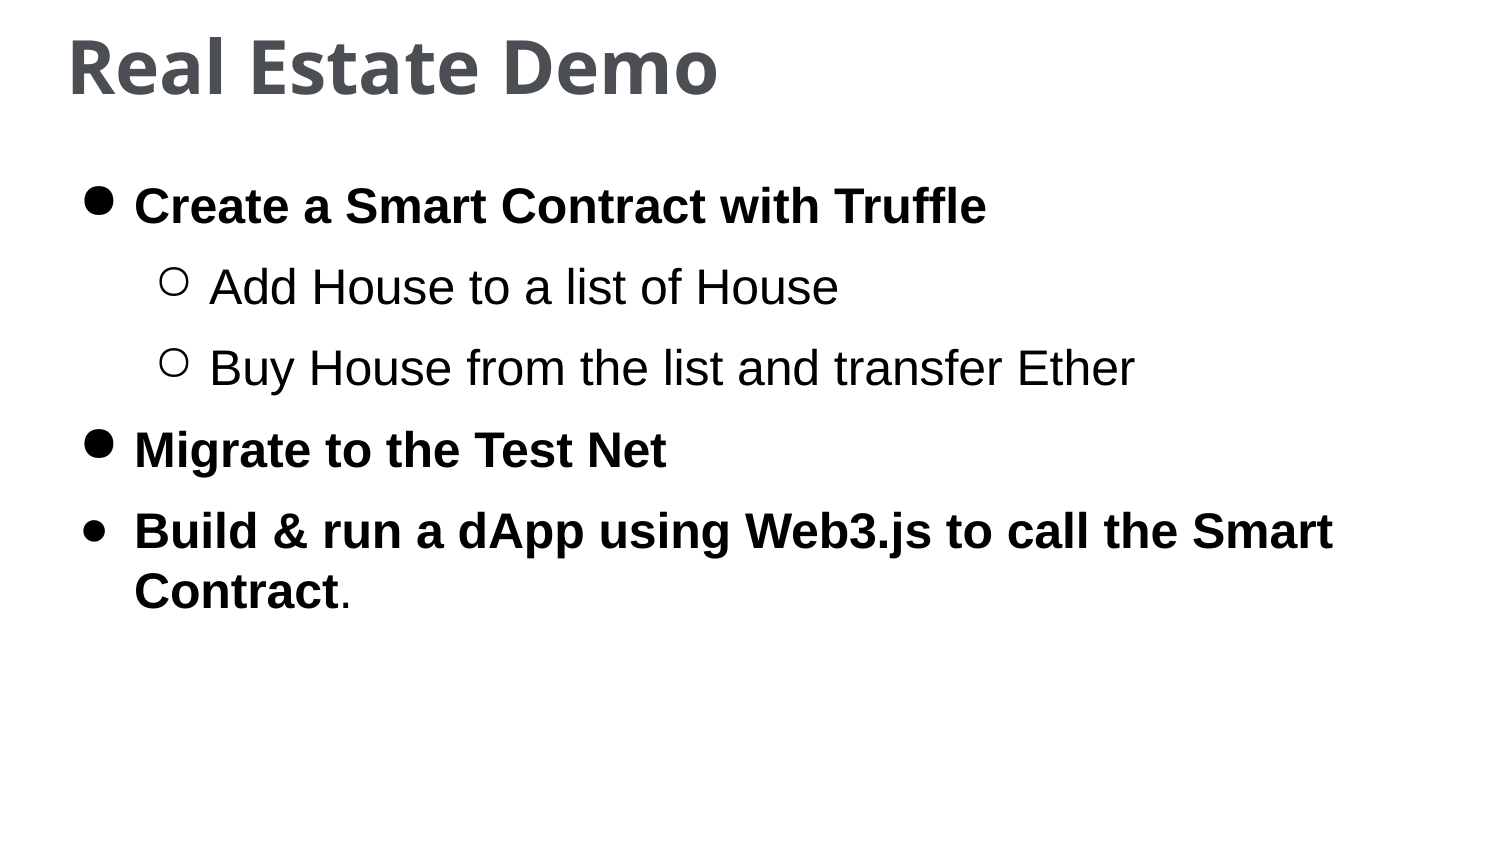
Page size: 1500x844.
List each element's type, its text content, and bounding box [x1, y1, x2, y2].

text_box Real Estate Demo [51, 13, 1321, 125]
text_box Create a Smart Contract with Truffle Add House to a list of House Buy House from the list and transfer Ether Migrate to the Test Net Build & run a dApp using Web3.js to call the Smart Contract. [77, 171, 1418, 619]
